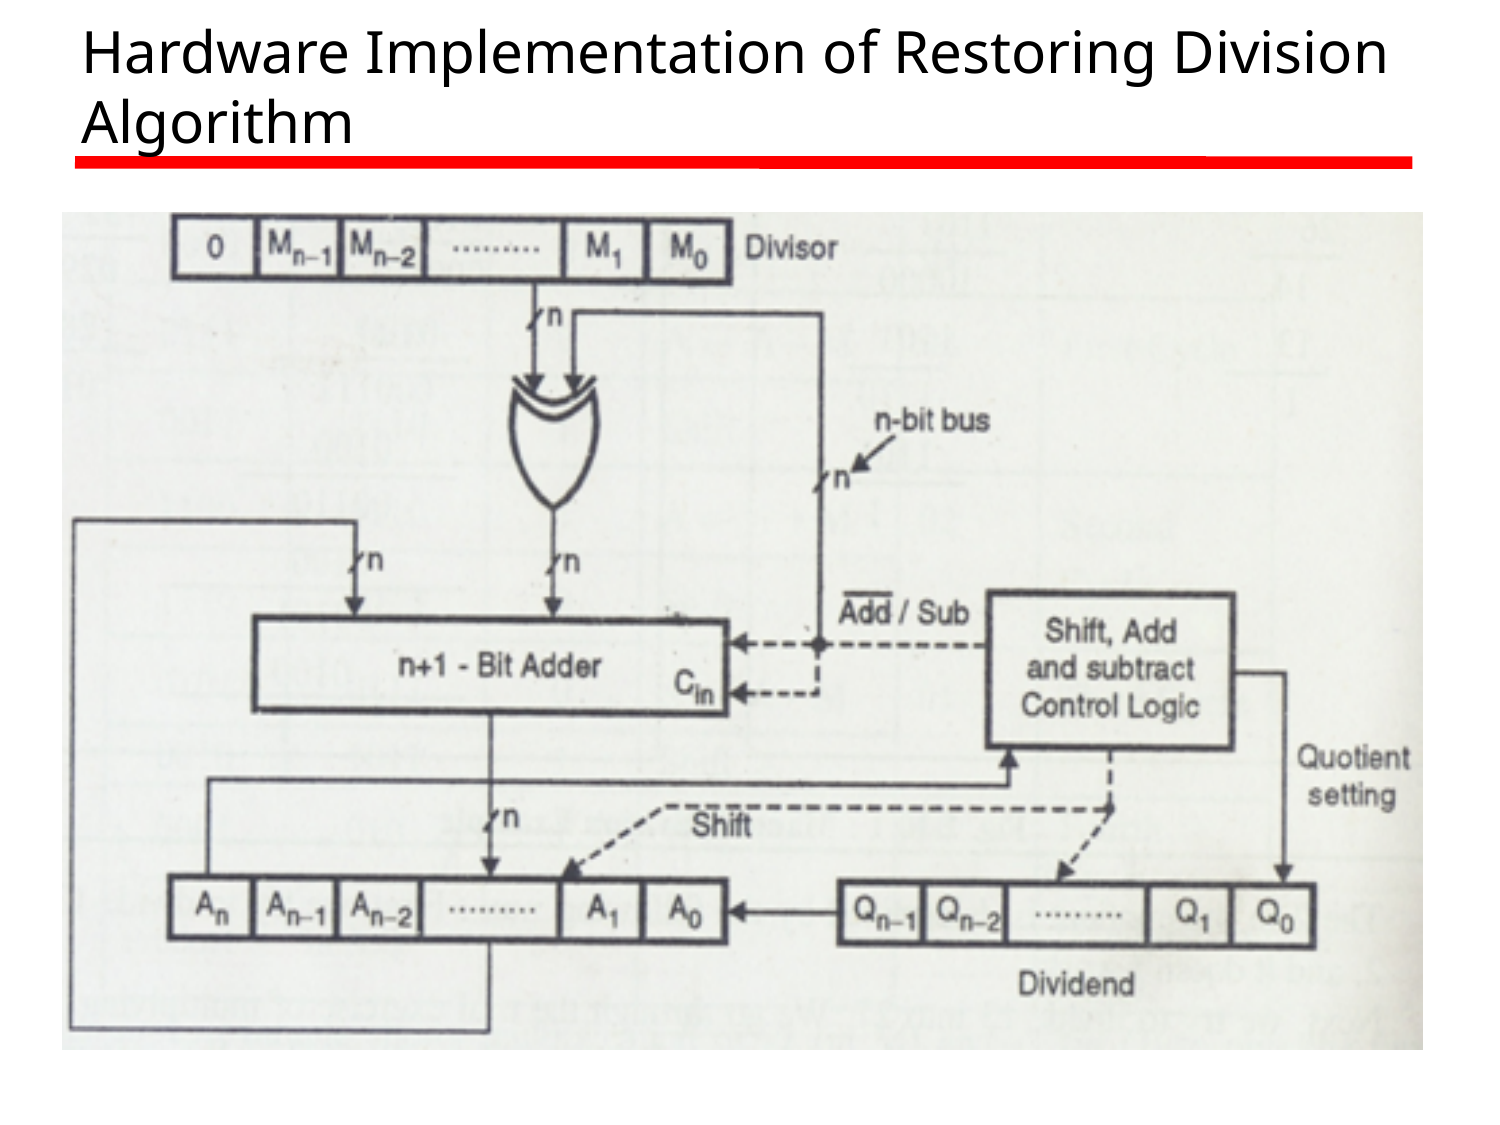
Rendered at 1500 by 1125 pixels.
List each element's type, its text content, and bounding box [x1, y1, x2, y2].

picture [62, 212, 1423, 1051]
text_box Hardware Implementation of Restoring Division Algorithm [66, 24, 1413, 163]
